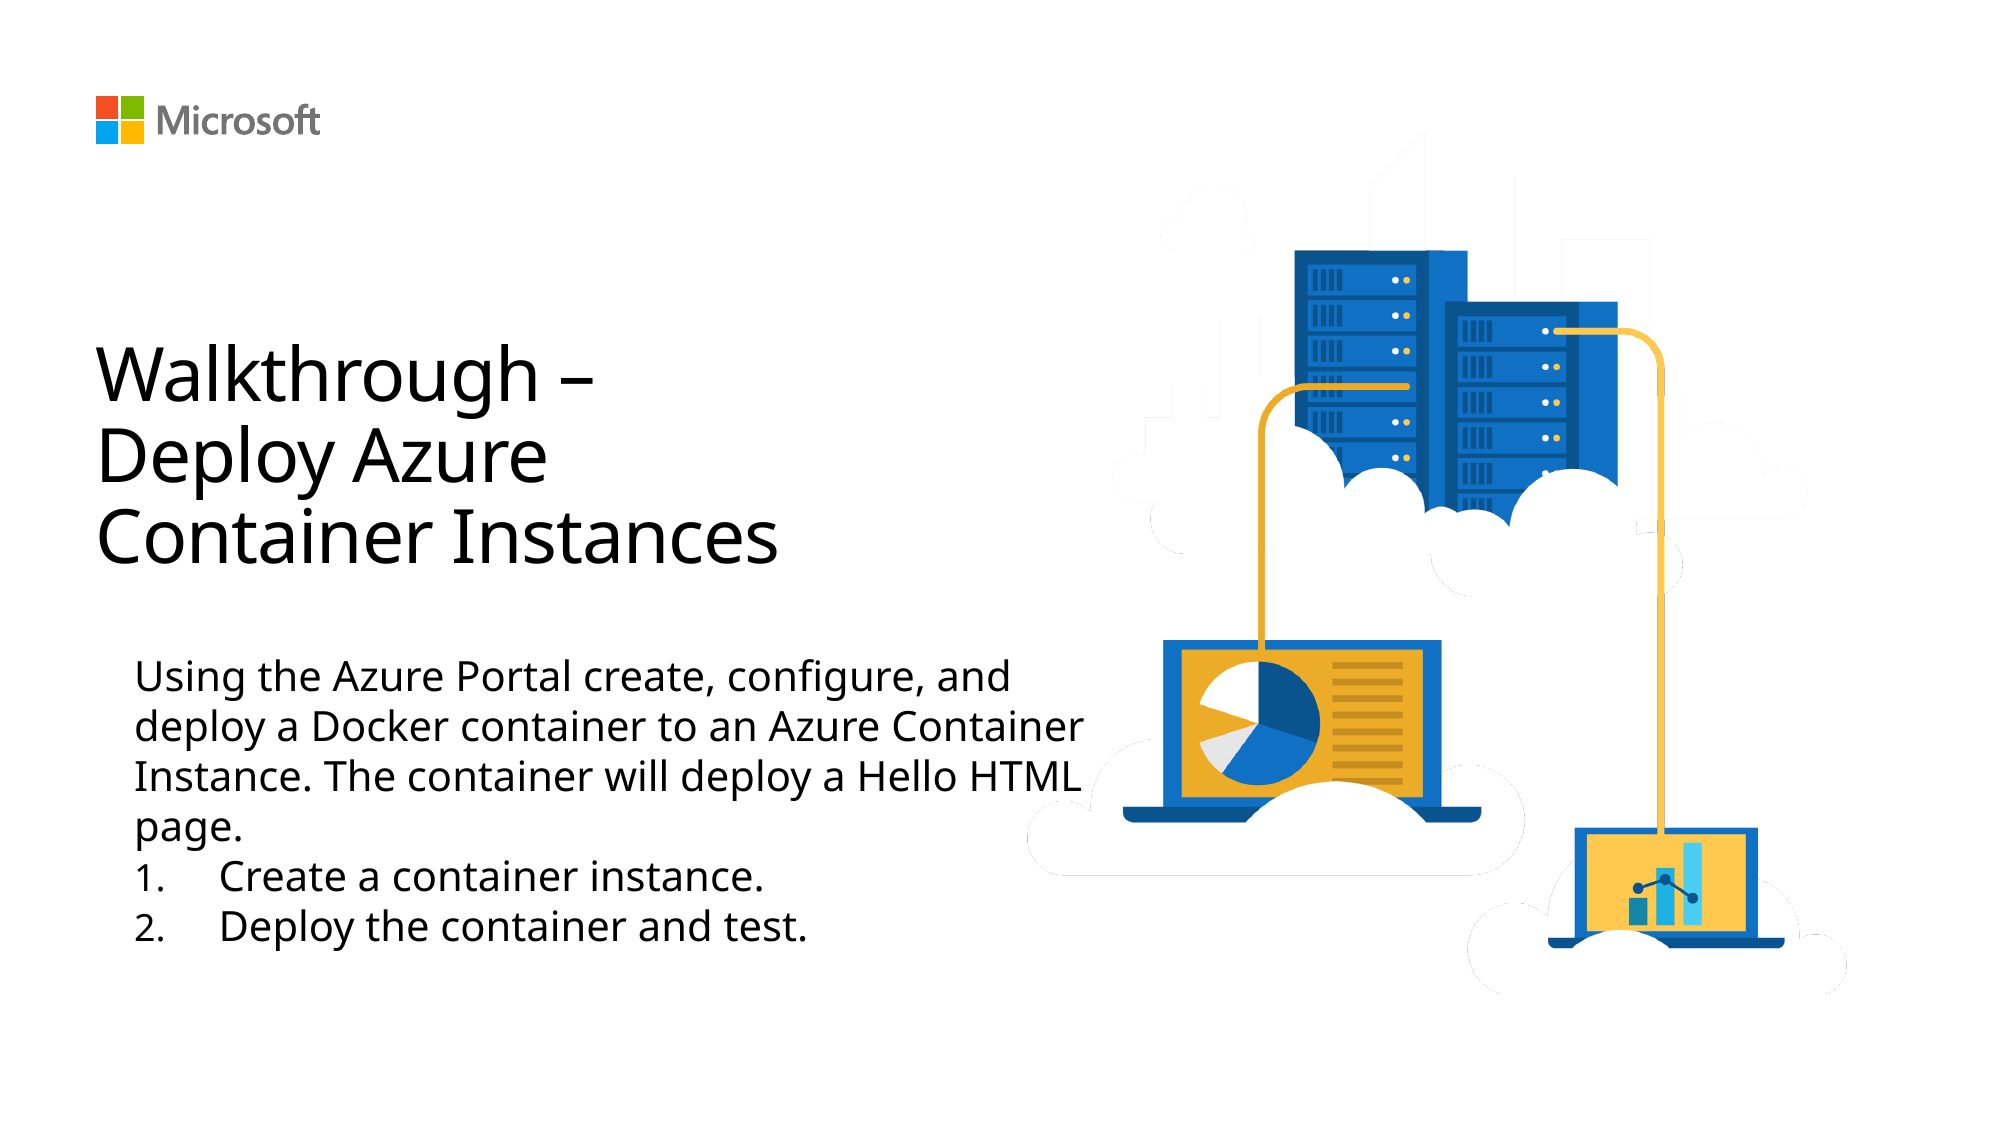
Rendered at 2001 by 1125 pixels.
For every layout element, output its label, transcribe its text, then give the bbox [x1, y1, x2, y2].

picture [1025, 131, 1850, 994]
title Walkthrough – Deploy Azure Container Instances [95, 334, 846, 580]
list Using the Azure Portal create, configure, and deploy a Docker container to an Azure Container Instance. The container will deploy a Hello HTML page. Create a container instance. Deploy the container and test. [95, 650, 1094, 903]
